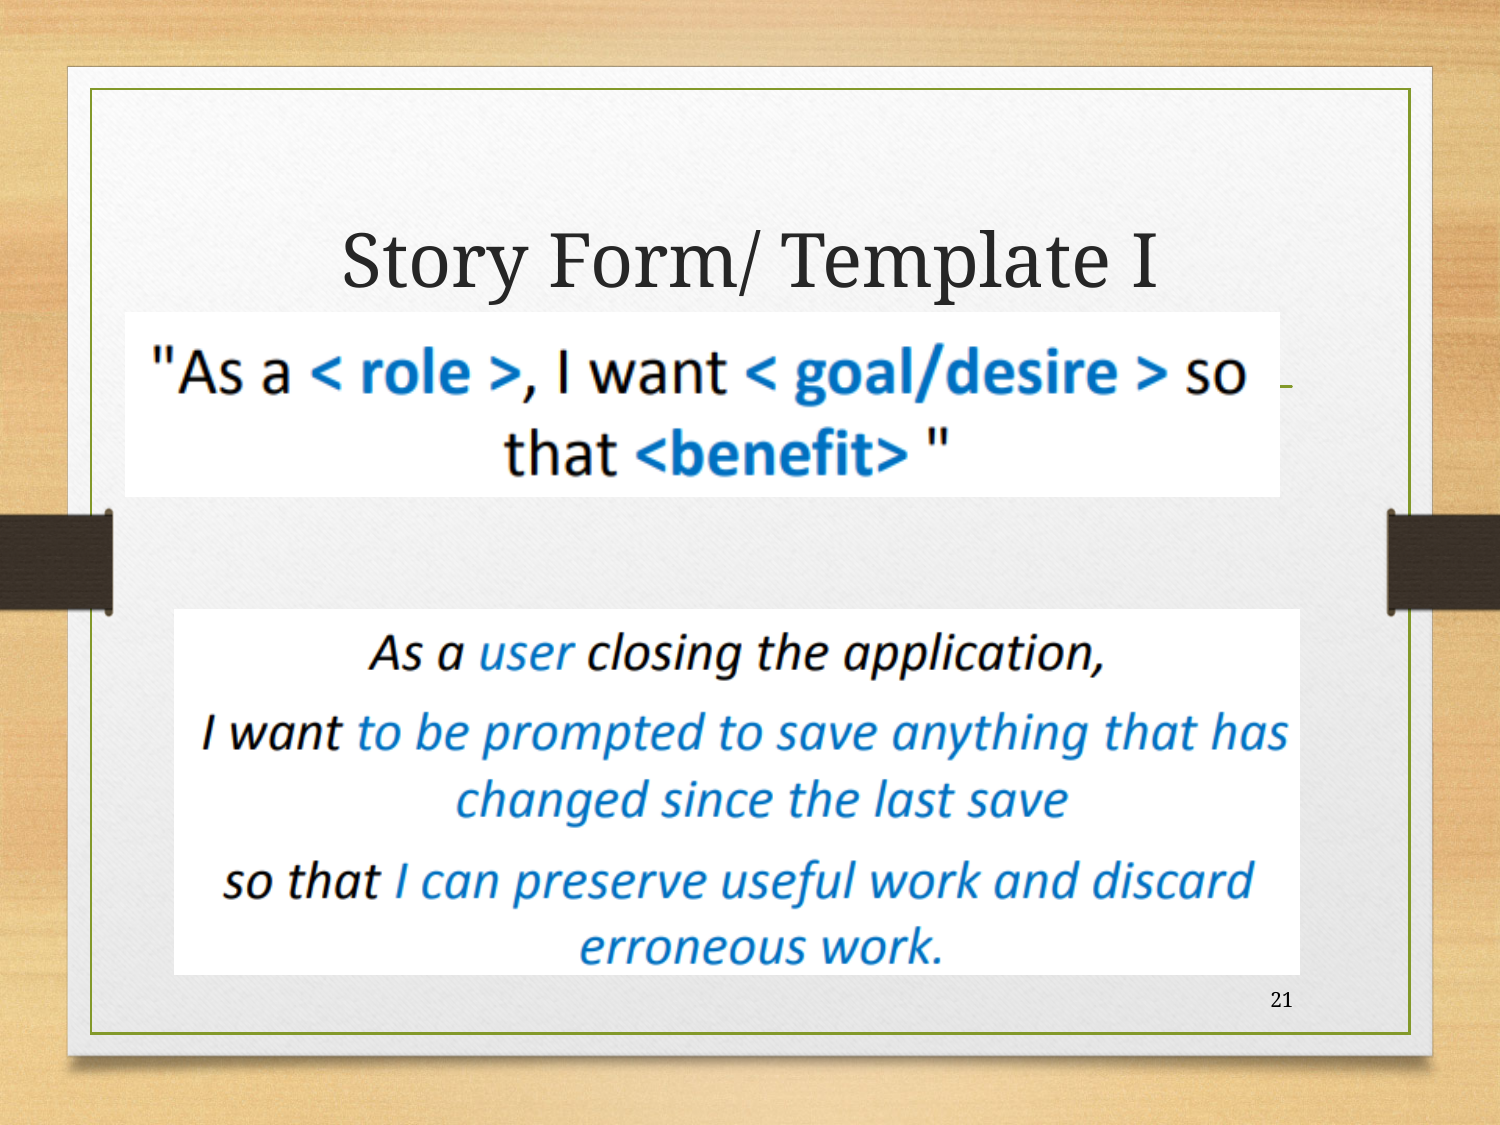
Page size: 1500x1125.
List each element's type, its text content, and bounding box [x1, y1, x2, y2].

slide_number 21 [1243, 977, 1309, 1024]
picture [0, 0, 1500, 1125]
title Story Form/ Template I [193, 150, 1309, 365]
